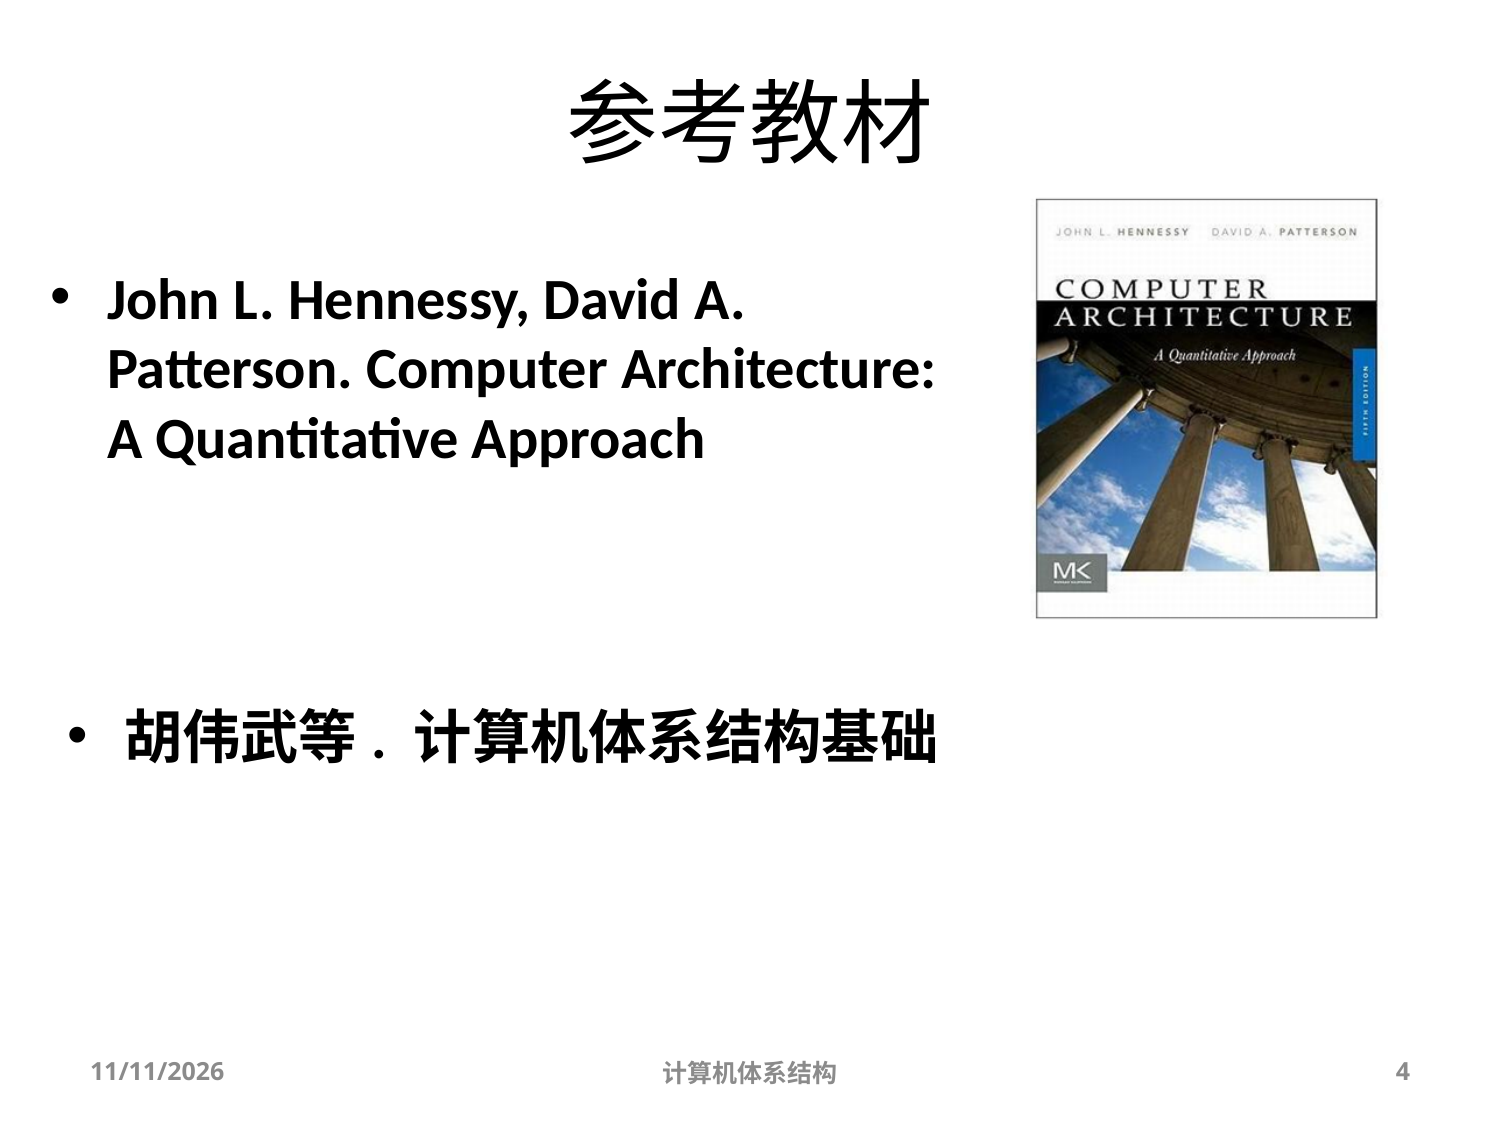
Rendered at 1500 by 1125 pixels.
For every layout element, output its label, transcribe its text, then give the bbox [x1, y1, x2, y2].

picture [1029, 192, 1388, 631]
text_box 胡伟武等. 计算机体系结构基础 [53, 692, 991, 1009]
text_box John L. Hennessy, David A. Patterson. Computer Architecture: A Quantitative Approach [35, 253, 974, 570]
footer 计算机体系结构 [512, 1042, 988, 1103]
title 参考教材 [112, 46, 1388, 193]
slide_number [75, 1042, 425, 1103]
text_box [113, 1009, 974, 1104]
slide_number 4 [1074, 1042, 1425, 1103]
